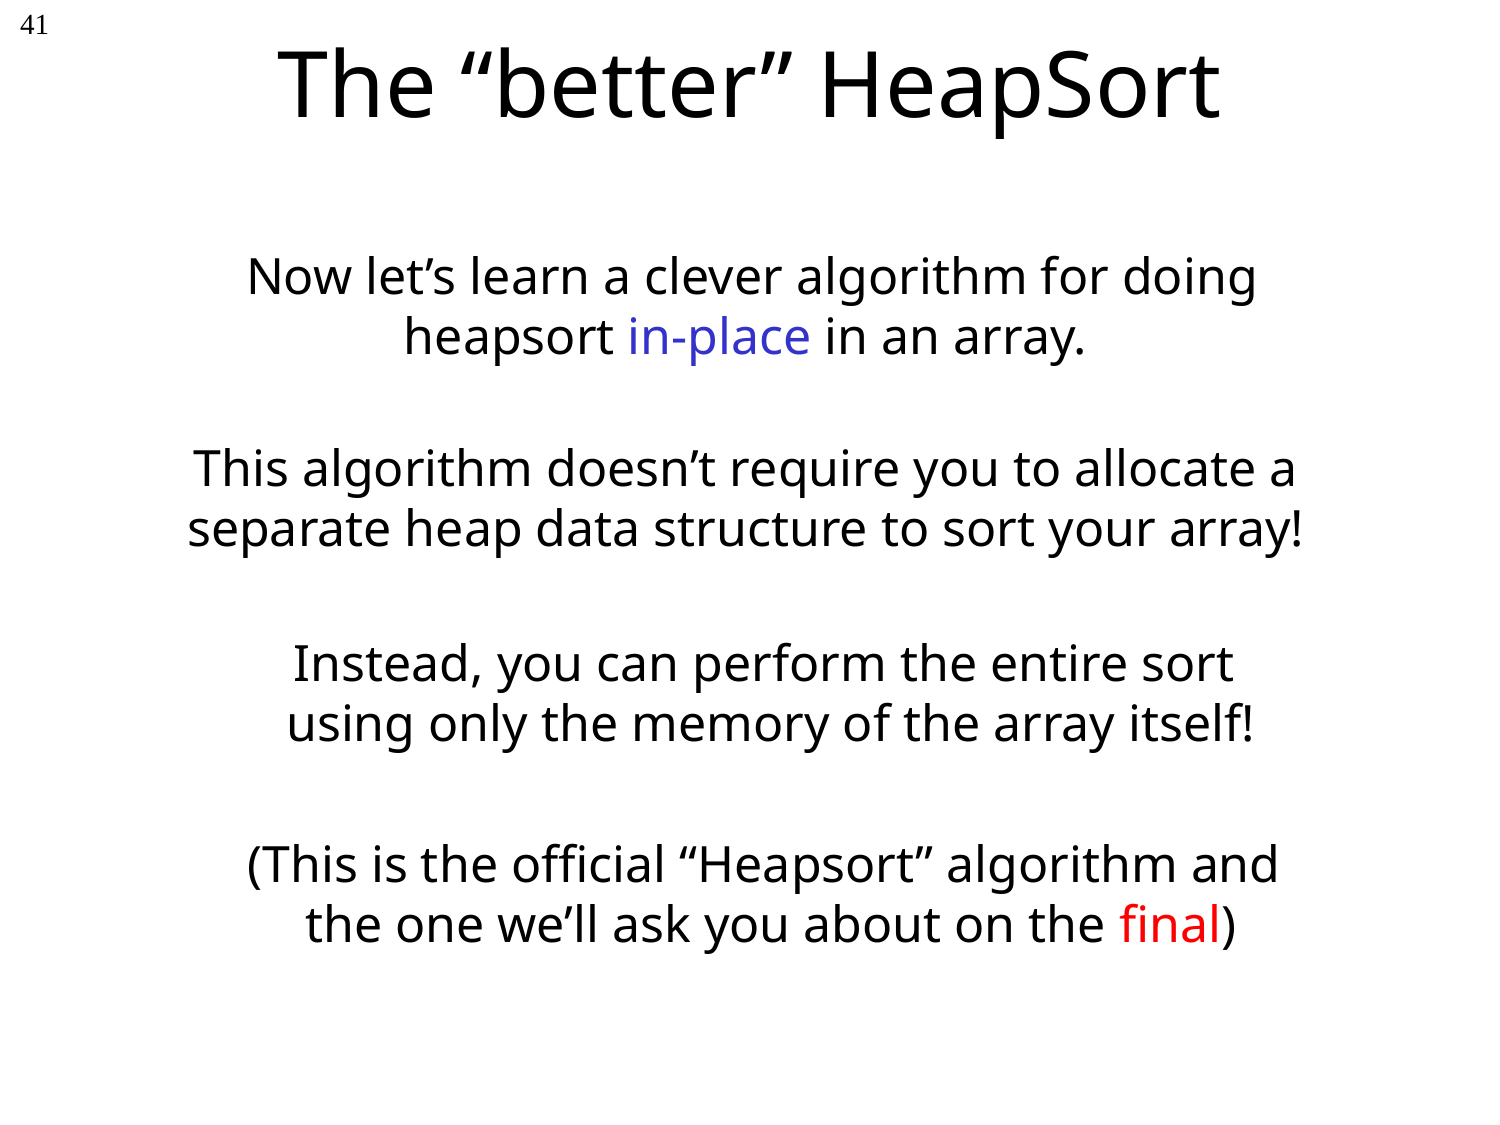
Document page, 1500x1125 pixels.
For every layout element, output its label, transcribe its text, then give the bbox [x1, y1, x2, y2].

text_box Now let’s learn a clever algorithm for doing heapsort in-place in an array. [124, 237, 1380, 373]
text_box This algorithm doesn’t require you to allocate a separate heap data structure to sort your array! [118, 428, 1374, 564]
slide_number 41 [0, 0, 65, 73]
title The “better” HeapSort [112, 0, 1388, 175]
text_box Instead, you can perform the entire sort using only the memory of the array itself! [143, 623, 1399, 759]
text_box (This is the official “Heapsort” algorithm and the one we’ll ask you about on the final) [143, 824, 1399, 960]
